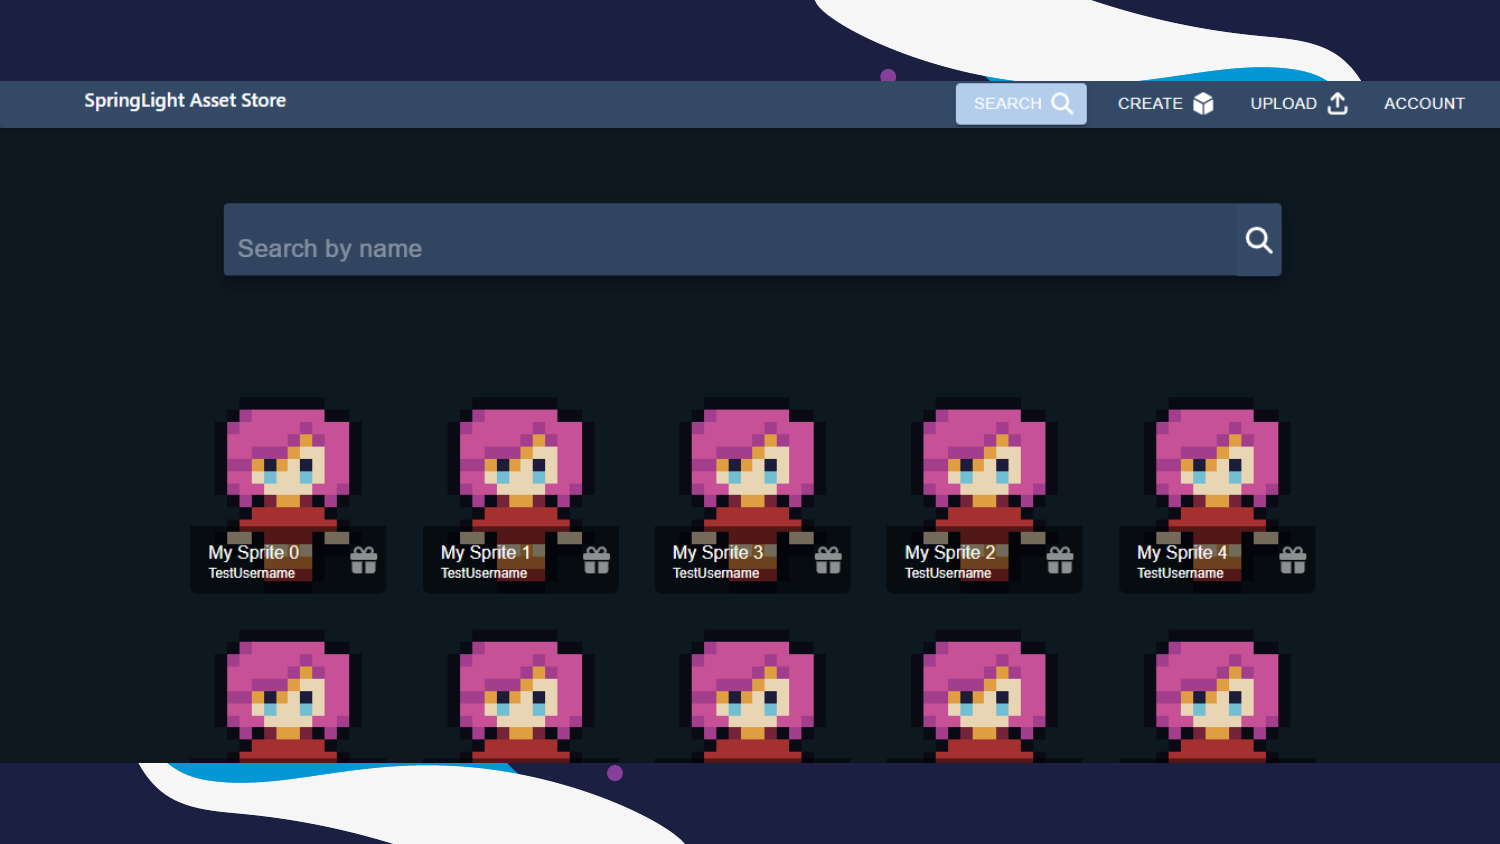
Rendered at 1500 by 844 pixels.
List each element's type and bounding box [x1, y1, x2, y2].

picture [0, 81, 1500, 763]
